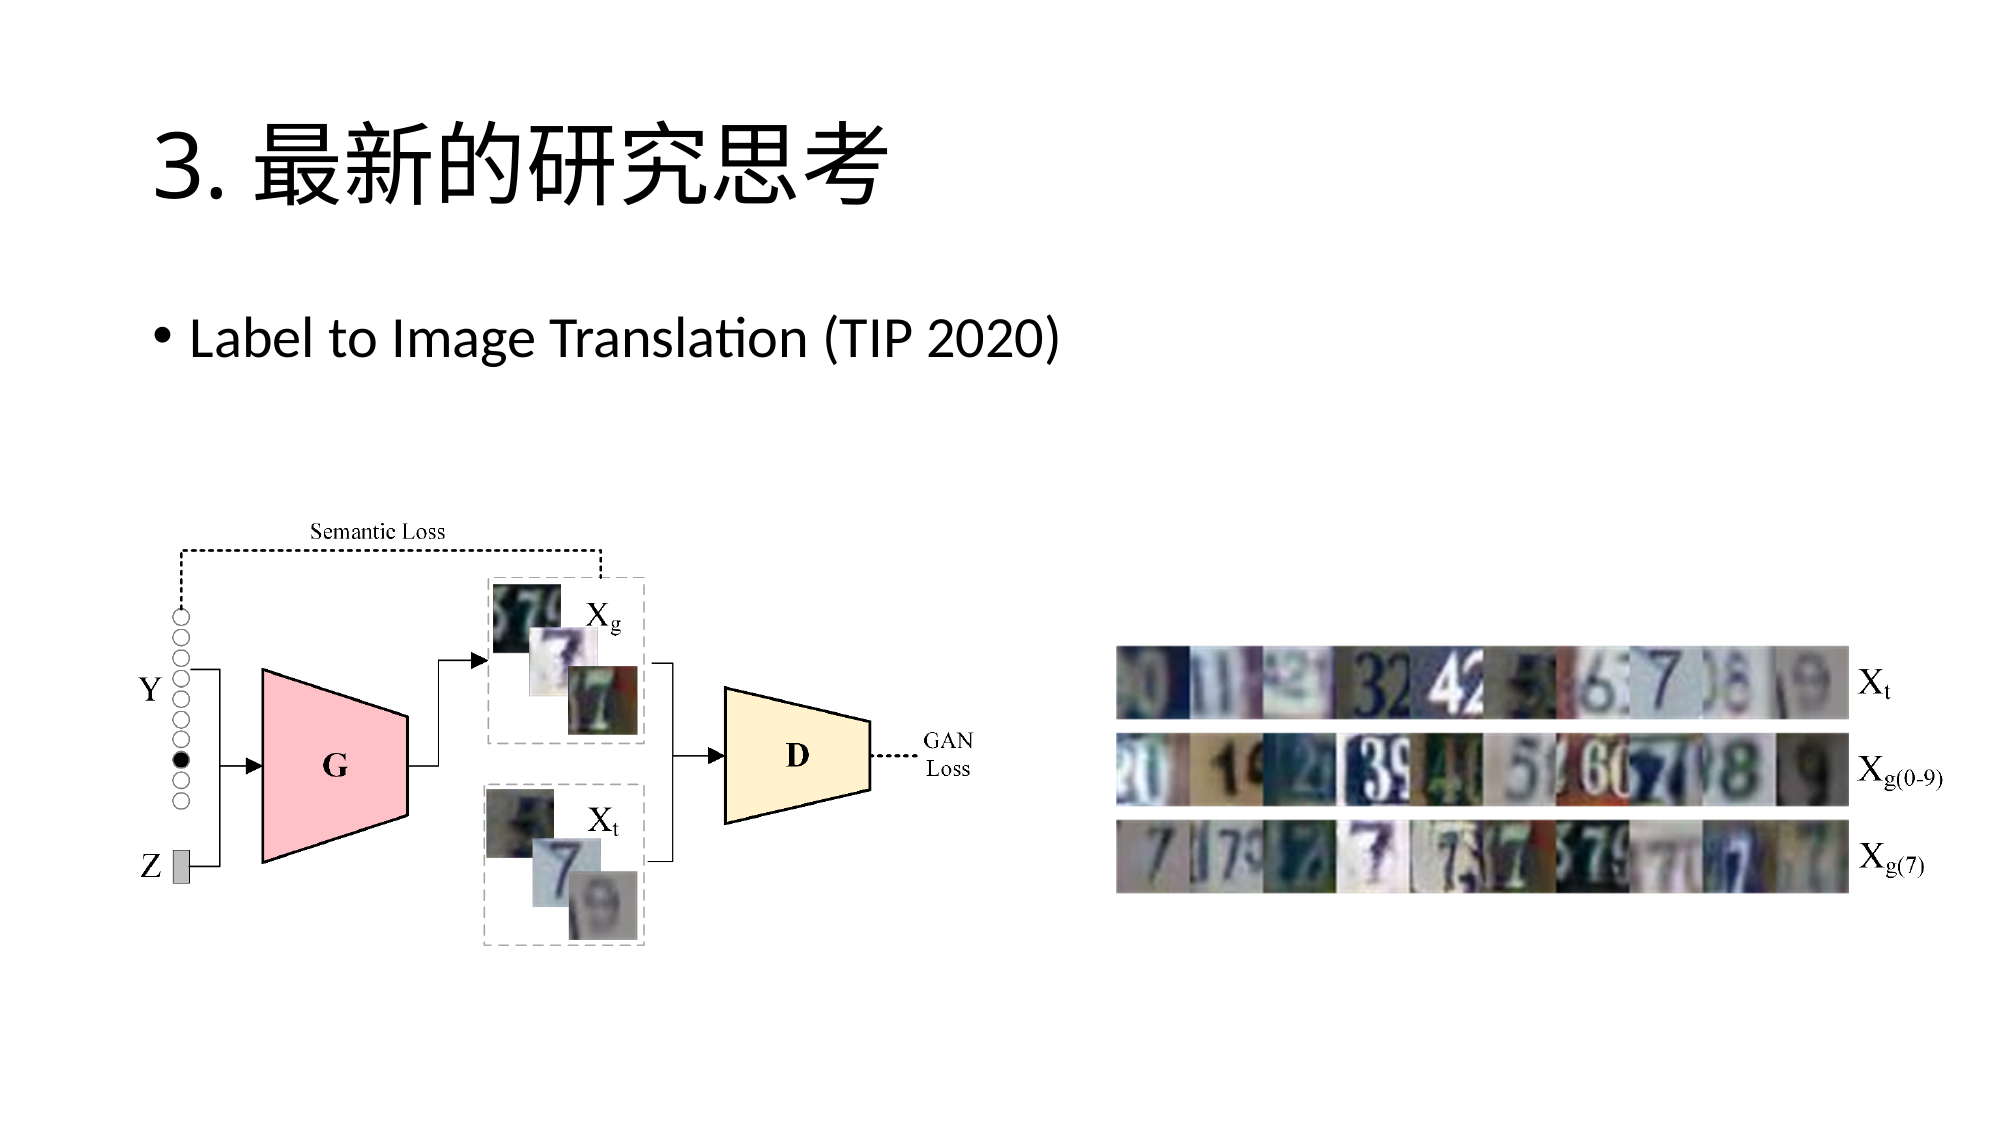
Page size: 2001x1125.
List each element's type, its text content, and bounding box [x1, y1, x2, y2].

title 3.最新的研究思考 [137, 59, 1863, 278]
picture [137, 517, 982, 946]
picture [1116, 645, 1943, 894]
list Label to Image Translation (TIP 2020) [137, 299, 1863, 1014]
